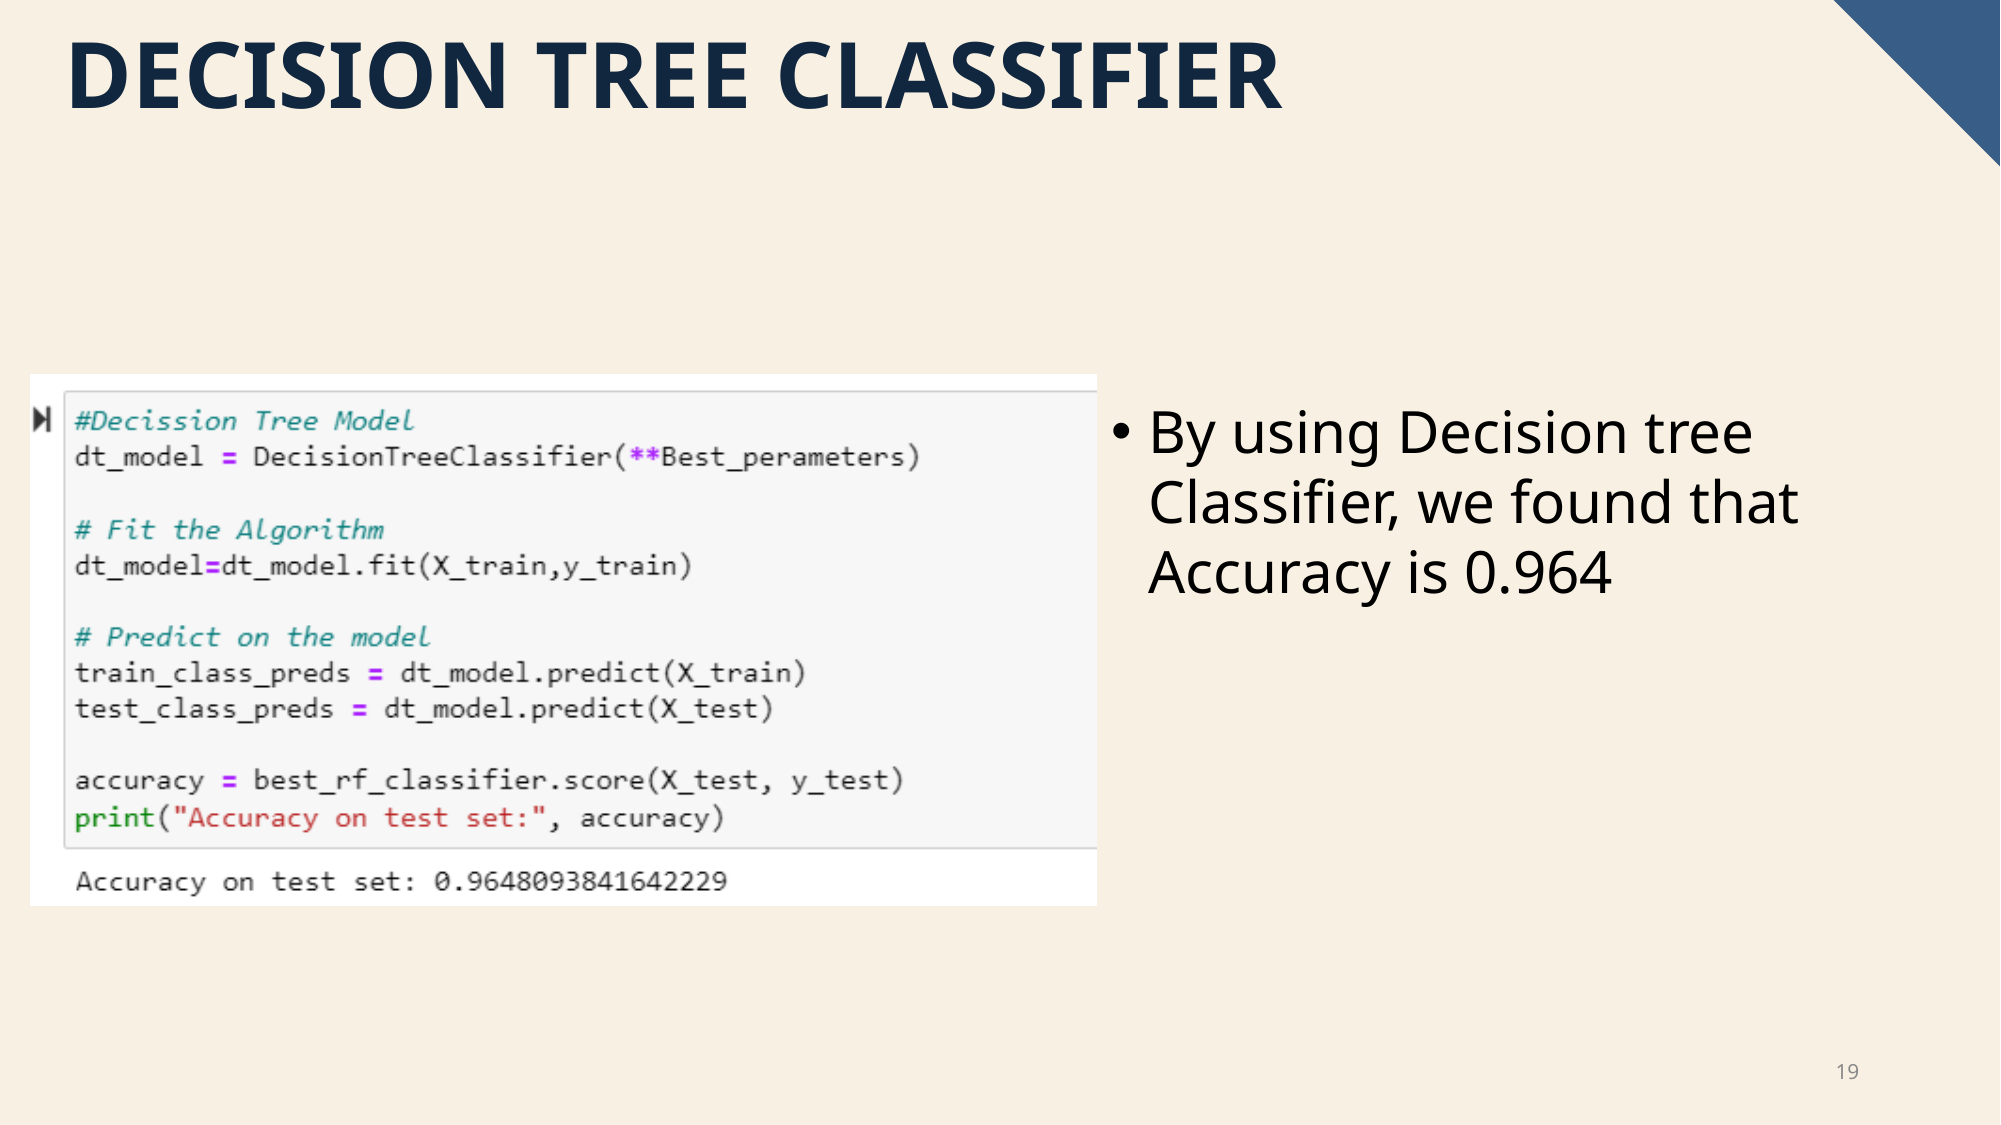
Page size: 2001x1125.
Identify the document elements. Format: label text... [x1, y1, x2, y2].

text_box By using Decision tree Classifier, we found that Accuracy is 0.964 [1096, 387, 1988, 1010]
picture [30, 374, 1097, 906]
title Decision Tree Classifier [49, 22, 1800, 240]
slide_number 19 [1799, 1042, 1875, 1103]
